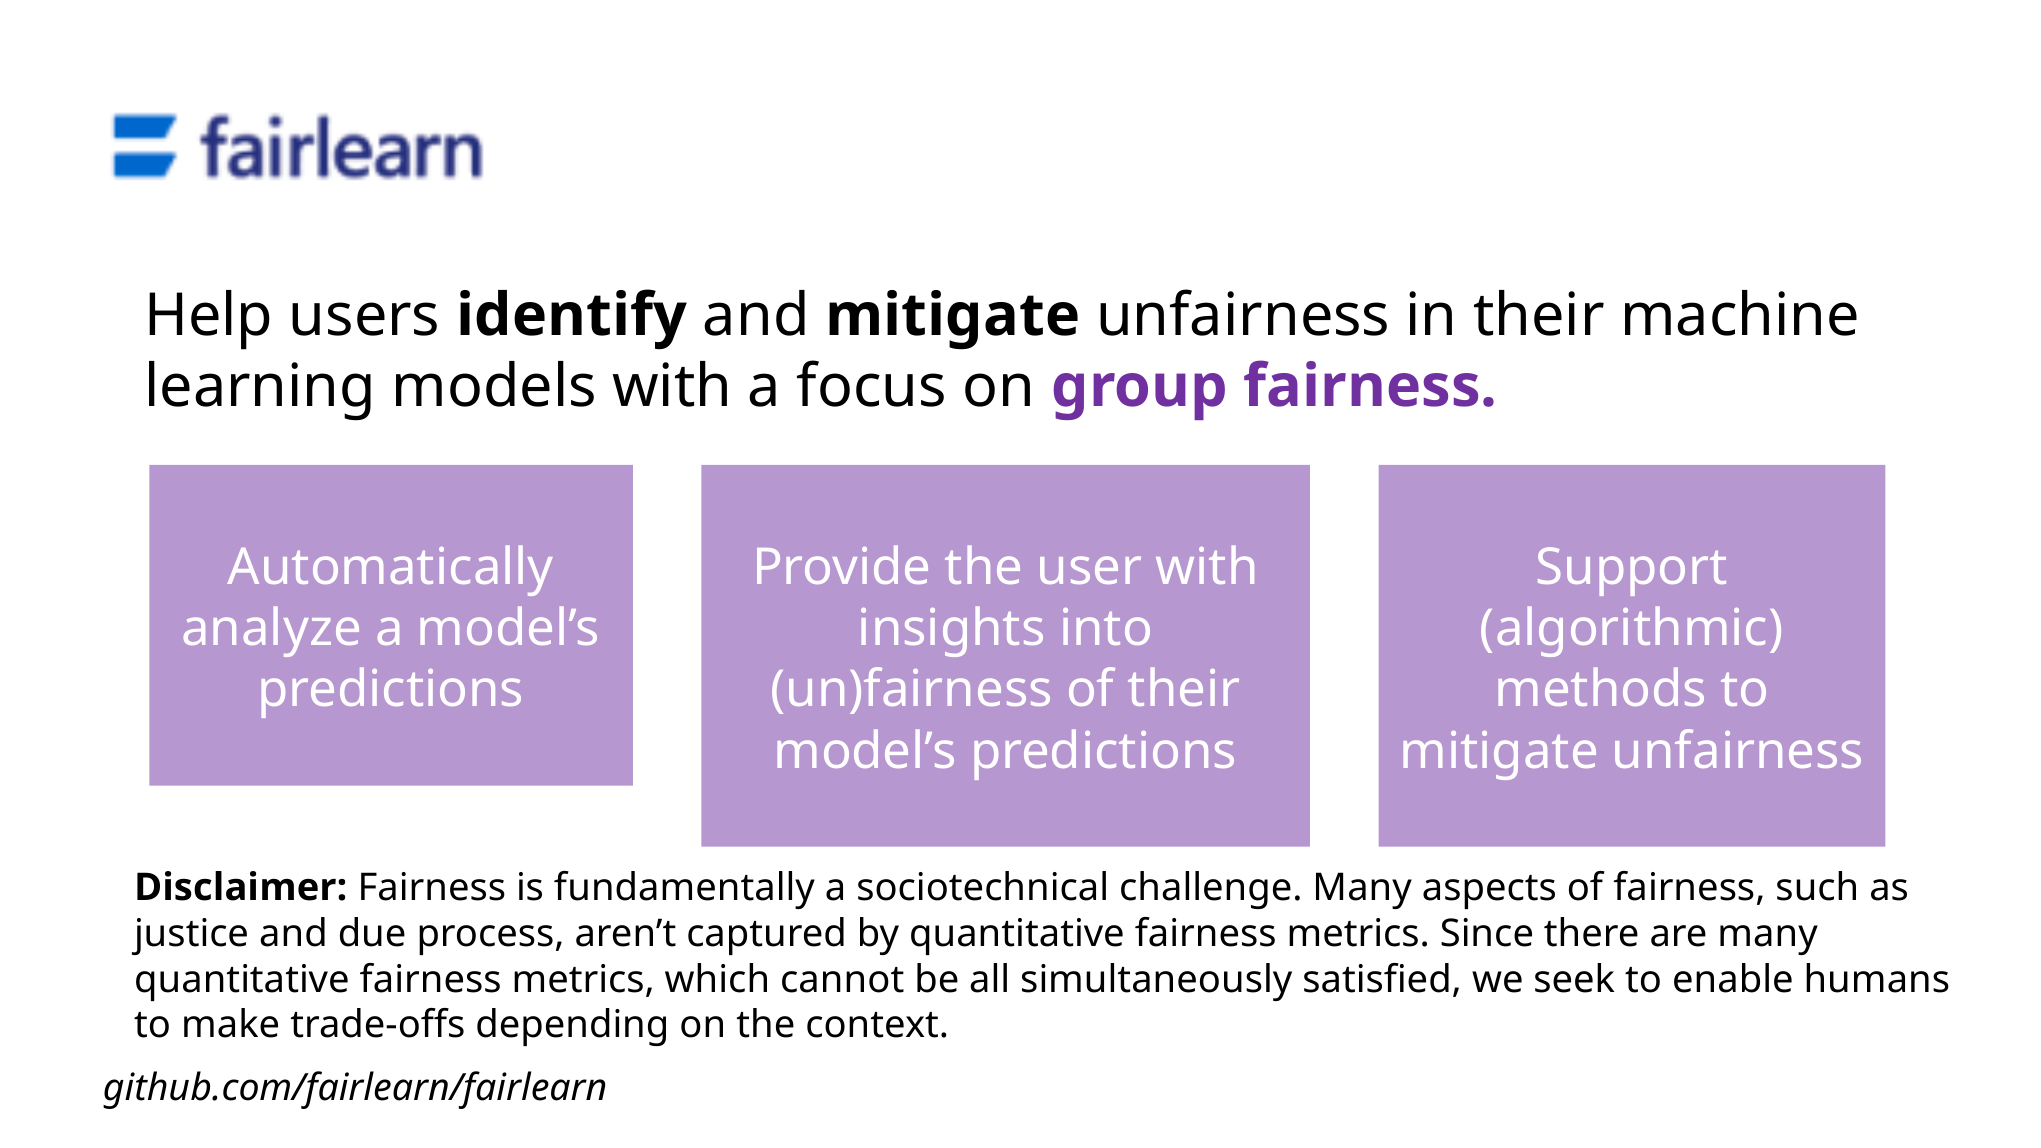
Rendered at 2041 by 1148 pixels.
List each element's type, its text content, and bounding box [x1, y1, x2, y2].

picture [22, 24, 590, 268]
text_box Support (algorithmic) methods to mitigate unfairness [1378, 464, 1886, 847]
text_box Help users identify and mitigate unfairness in their machine learning models with a focus on group fairness. [37, 251, 1974, 566]
text_box Automatically analyze a model’s predictions [149, 464, 633, 786]
text_box github.com/fairlearn/fairlearn [88, 1055, 623, 1116]
text_box Disclaimer: Fairness is fundamentally a sociotechnical challenge. Many aspects of fairness, such as justice and due process, aren’t captured by quantitative fairness metrics. Since there are many quantitative fairness metrics, which cannot be all simultaneously satisfied, we seek to enable humans to make trade-offs depending on the context. [103, 837, 1987, 1070]
text_box Provide the user with insights into (un)fairness of their model’s predictions [701, 464, 1310, 847]
